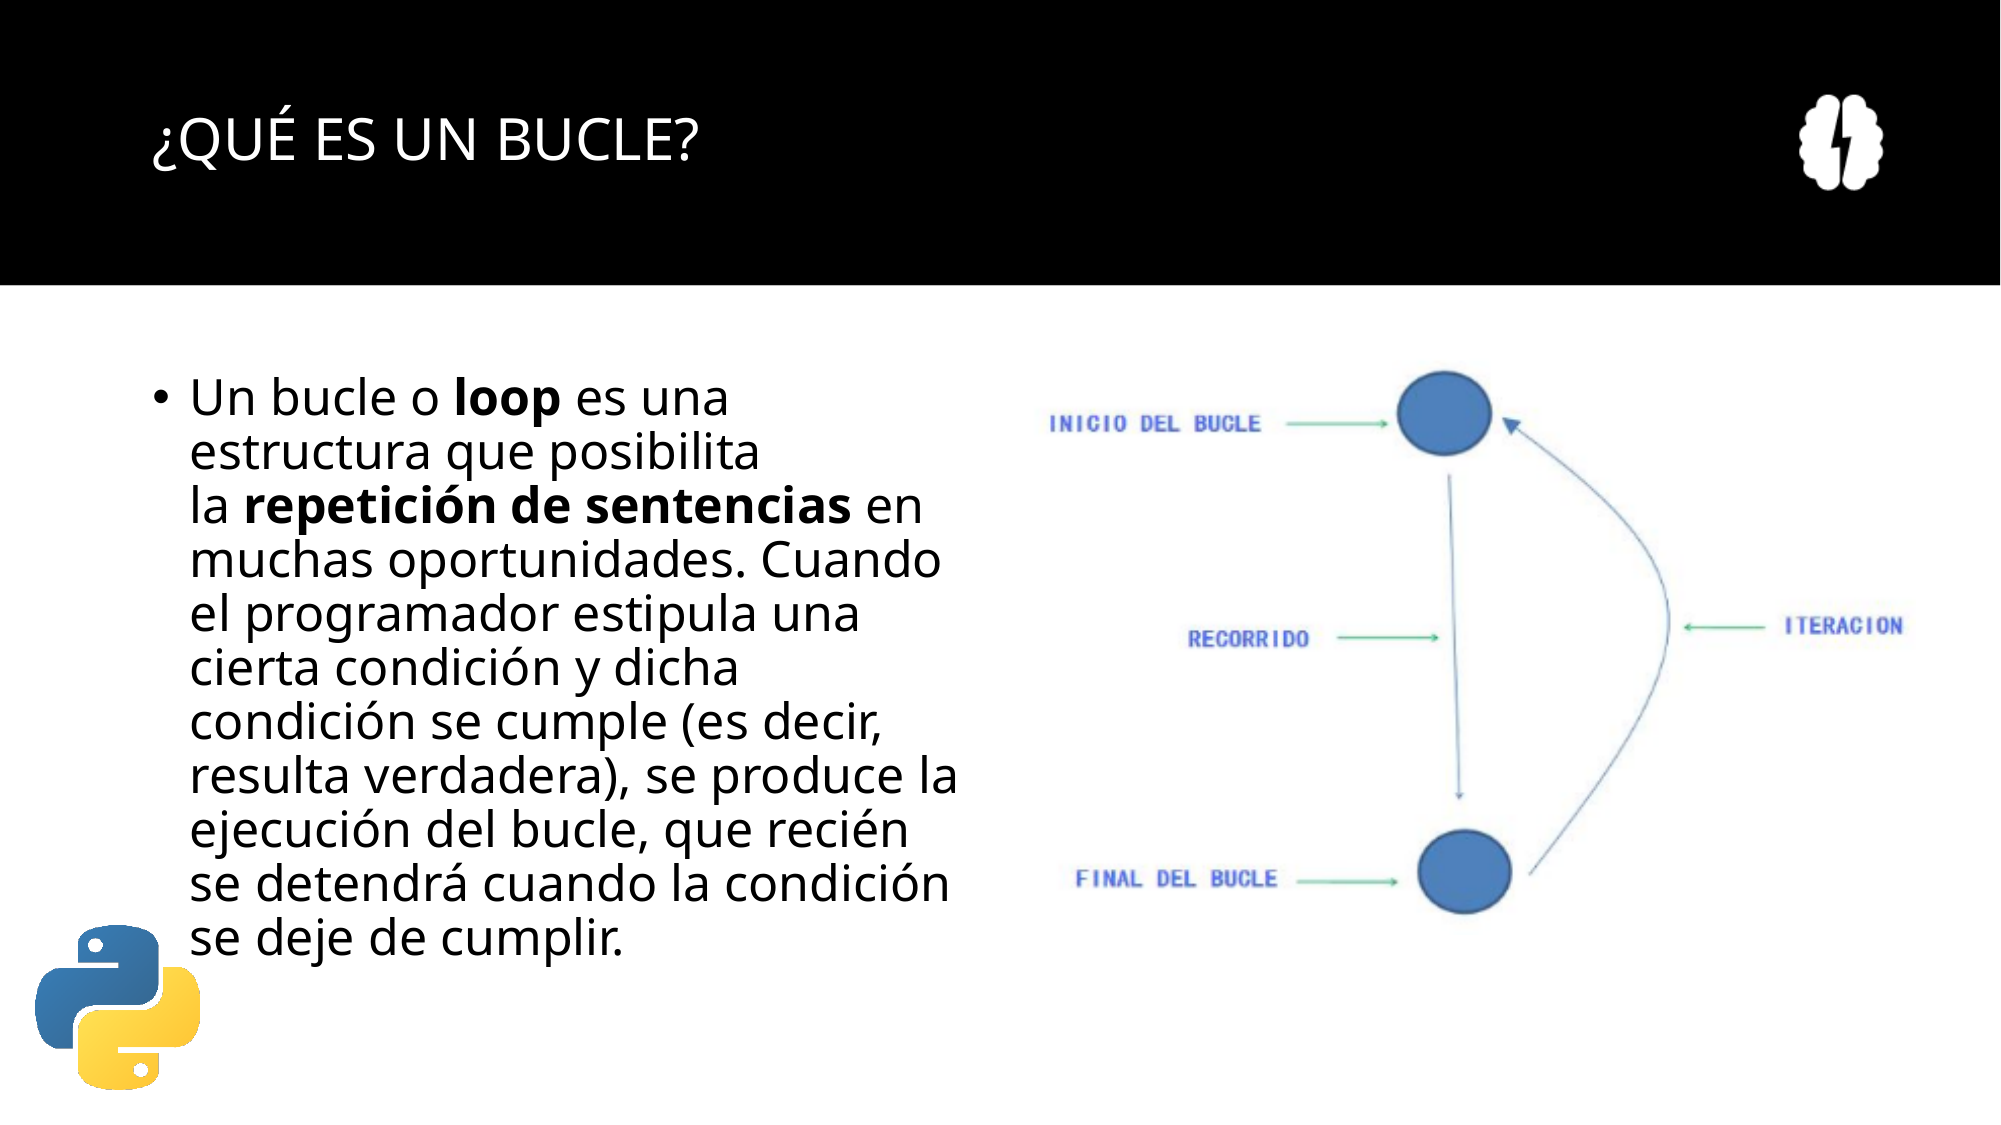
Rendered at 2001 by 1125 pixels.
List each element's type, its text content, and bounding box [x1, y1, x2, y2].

picture [0, 0, 2001, 1125]
title ¿QUÉ ES UN BUCLE? [137, 89, 1682, 194]
list Un bucle o loop es una estructura que posibilita la repetición de sentencias en muchas oportunidades. Cuando el programador estipula una cierta condición y dicha condición se cumple (es decir, resulta verdadera), se produce la ejecución del bucle, que recién se detendrá cuando la condición se deje de cumplir. [137, 364, 988, 1009]
